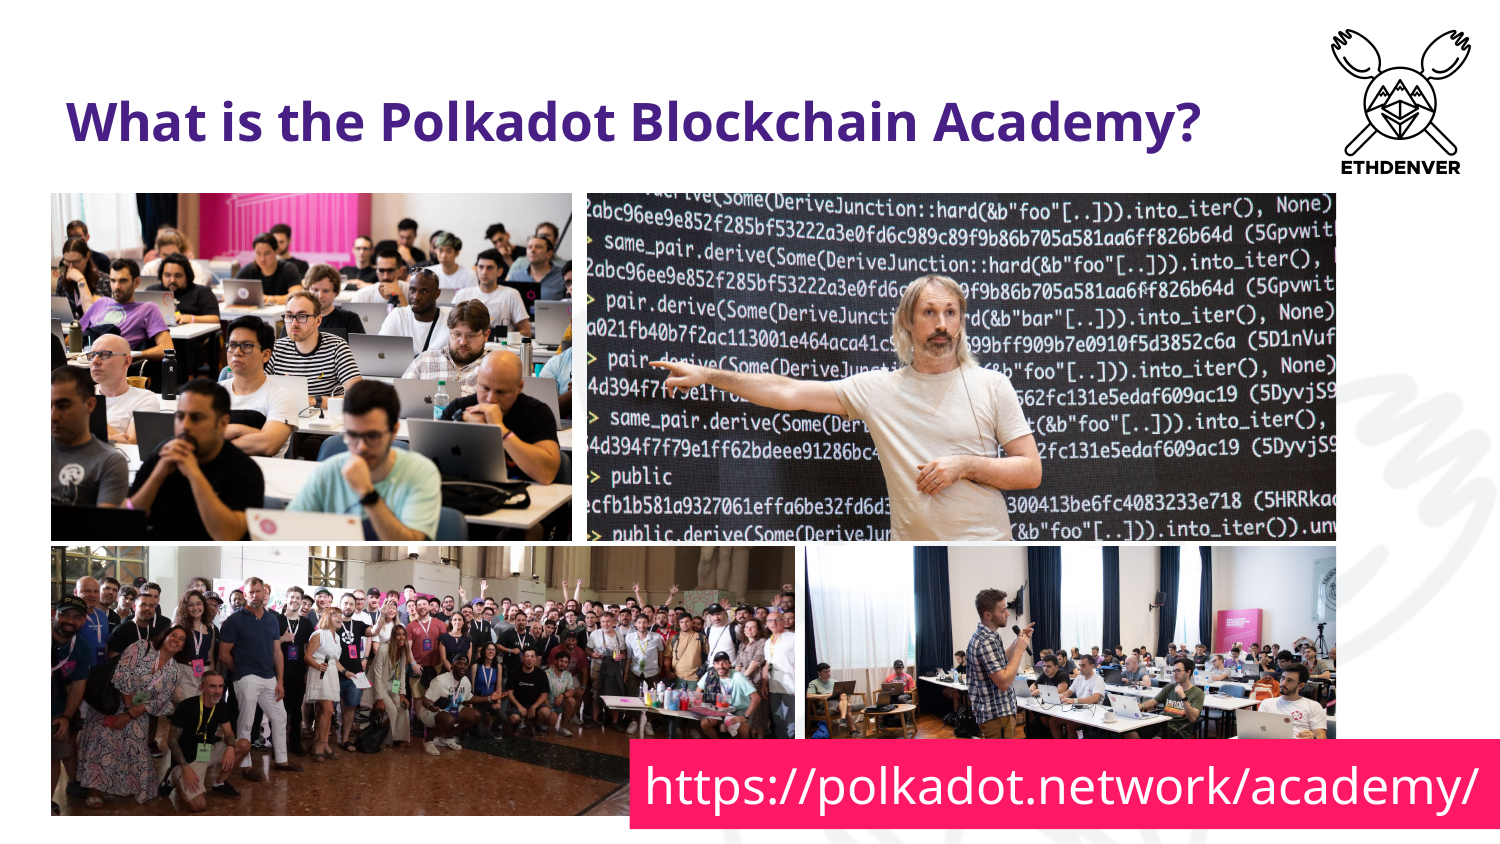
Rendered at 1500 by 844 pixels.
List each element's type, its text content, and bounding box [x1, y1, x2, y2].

picture [50, 192, 573, 541]
picture [804, 546, 1337, 816]
picture [586, 192, 1337, 541]
title What is the Polkadot Blockchain Academy? [51, 72, 1449, 167]
text_box https://polkadot.network/academy/ [629, 739, 1500, 830]
picture [50, 546, 796, 816]
picture [1331, 29, 1471, 174]
